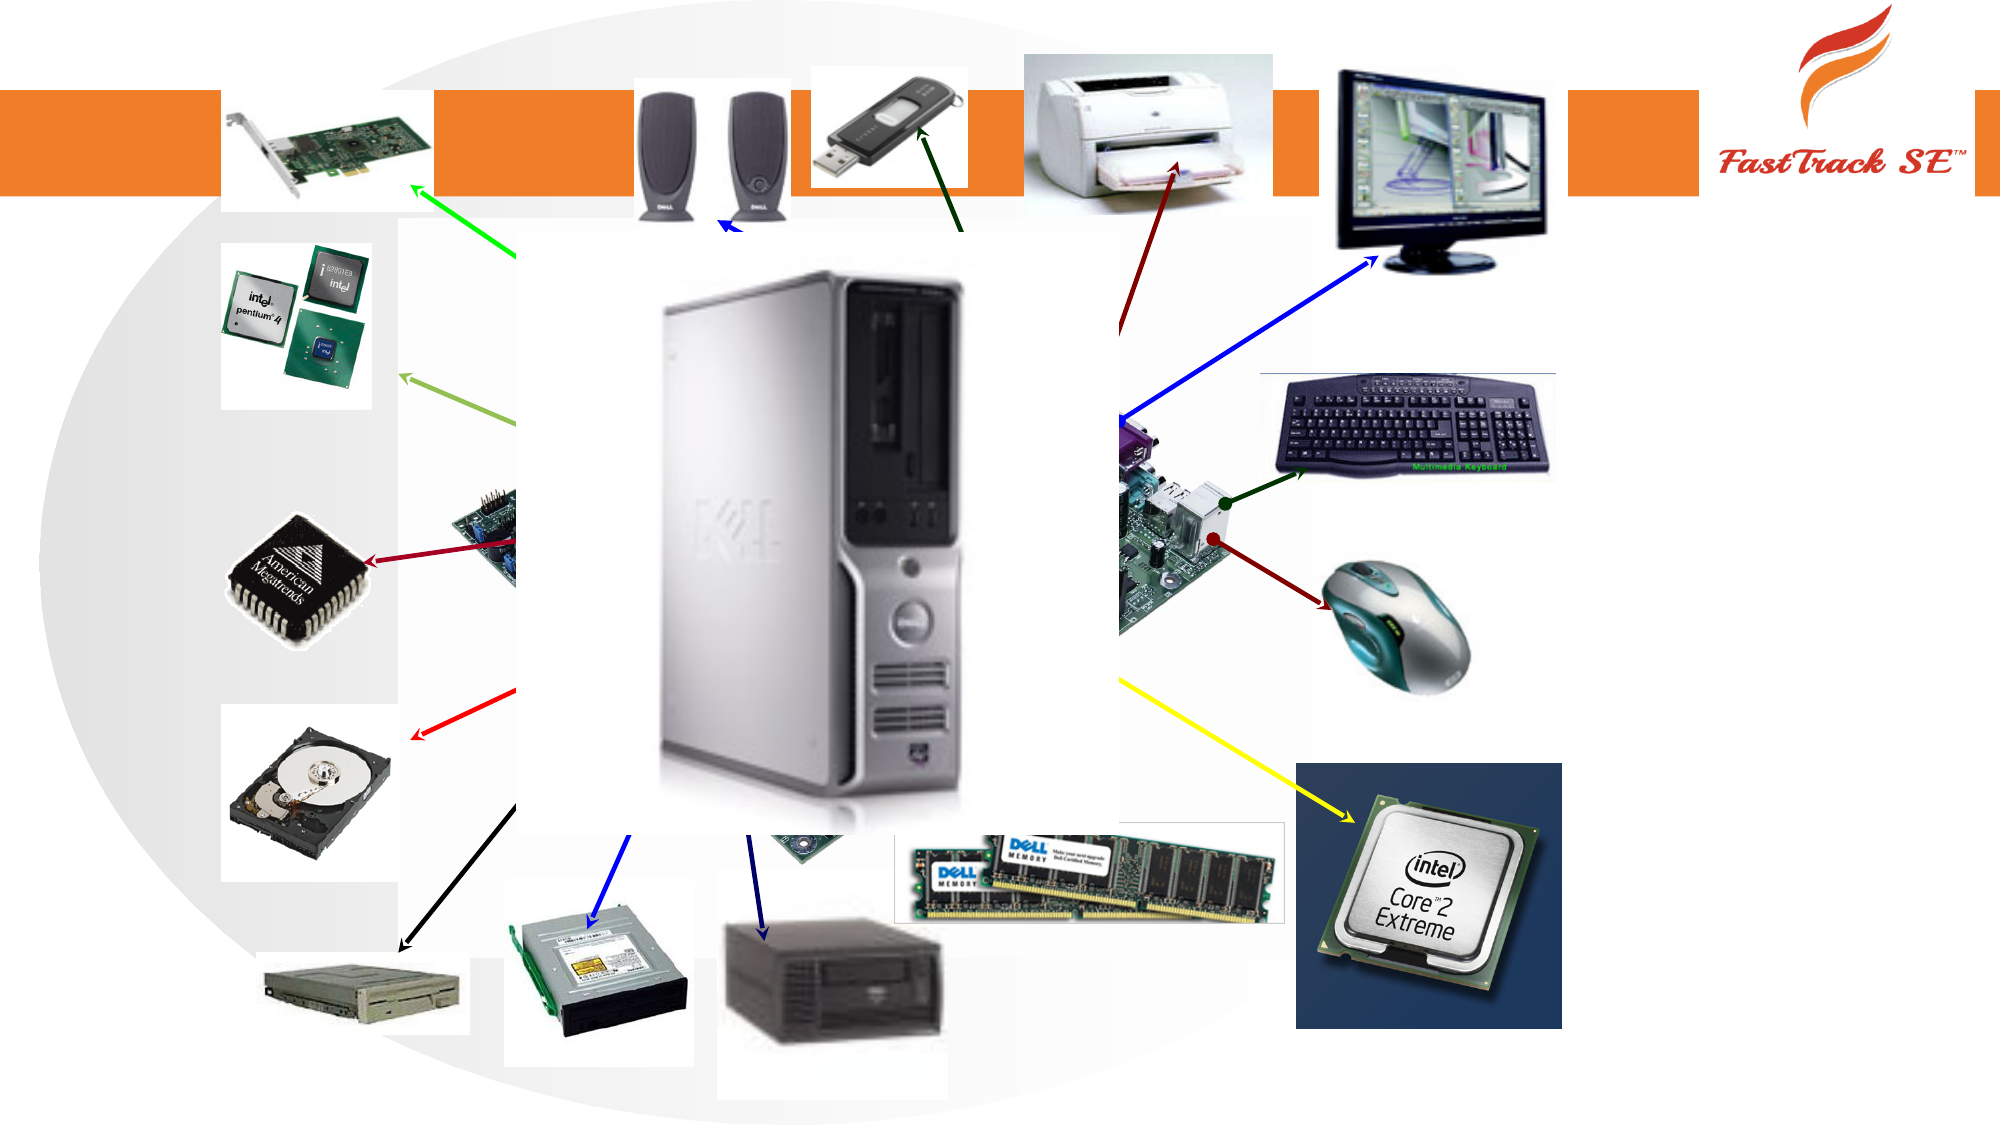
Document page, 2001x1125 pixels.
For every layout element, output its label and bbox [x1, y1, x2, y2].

picture [220, 89, 435, 213]
picture [1700, 0, 1975, 192]
picture [1319, 66, 1568, 280]
picture [1319, 550, 1476, 708]
picture [220, 243, 373, 410]
picture [220, 488, 375, 676]
picture [220, 78, 1562, 1101]
picture [811, 66, 969, 188]
picture [1023, 54, 1273, 215]
